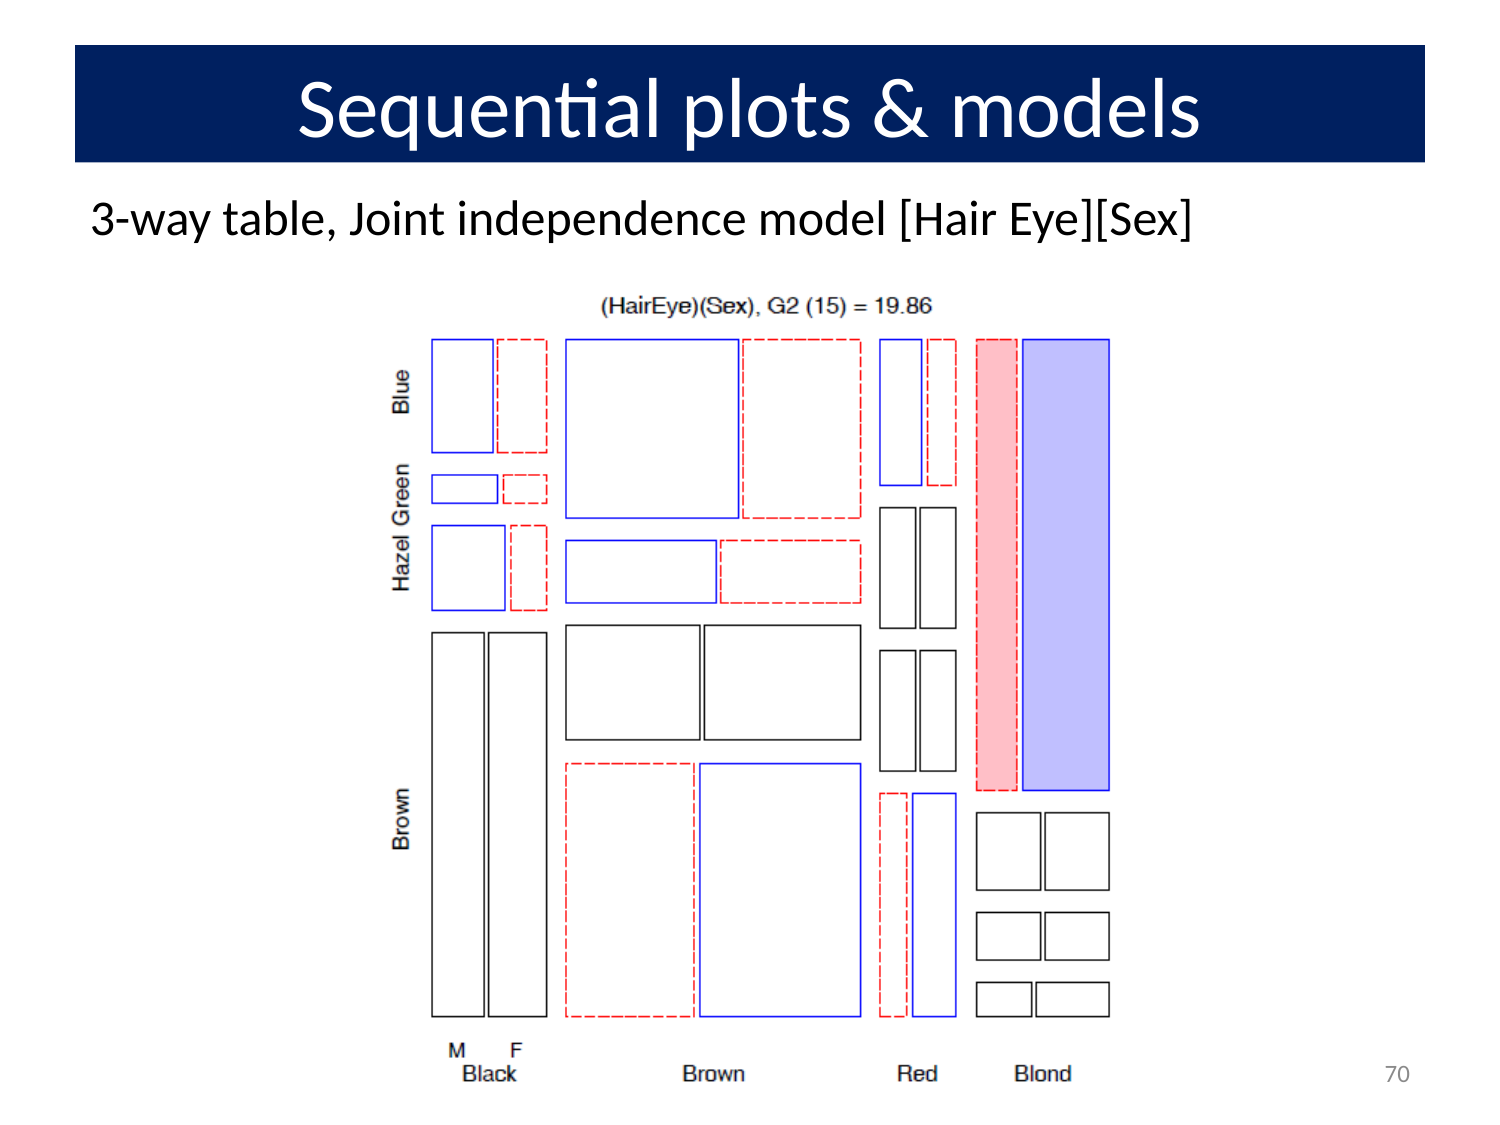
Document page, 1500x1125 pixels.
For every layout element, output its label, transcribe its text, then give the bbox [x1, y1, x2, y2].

picture [378, 284, 1122, 1096]
slide_number 70 [1119, 1042, 1425, 1103]
text_box 3-way table, Joint independence model [Hair Eye][Sex] [74, 178, 1425, 253]
title Sequential plots & models [75, 45, 1425, 163]
